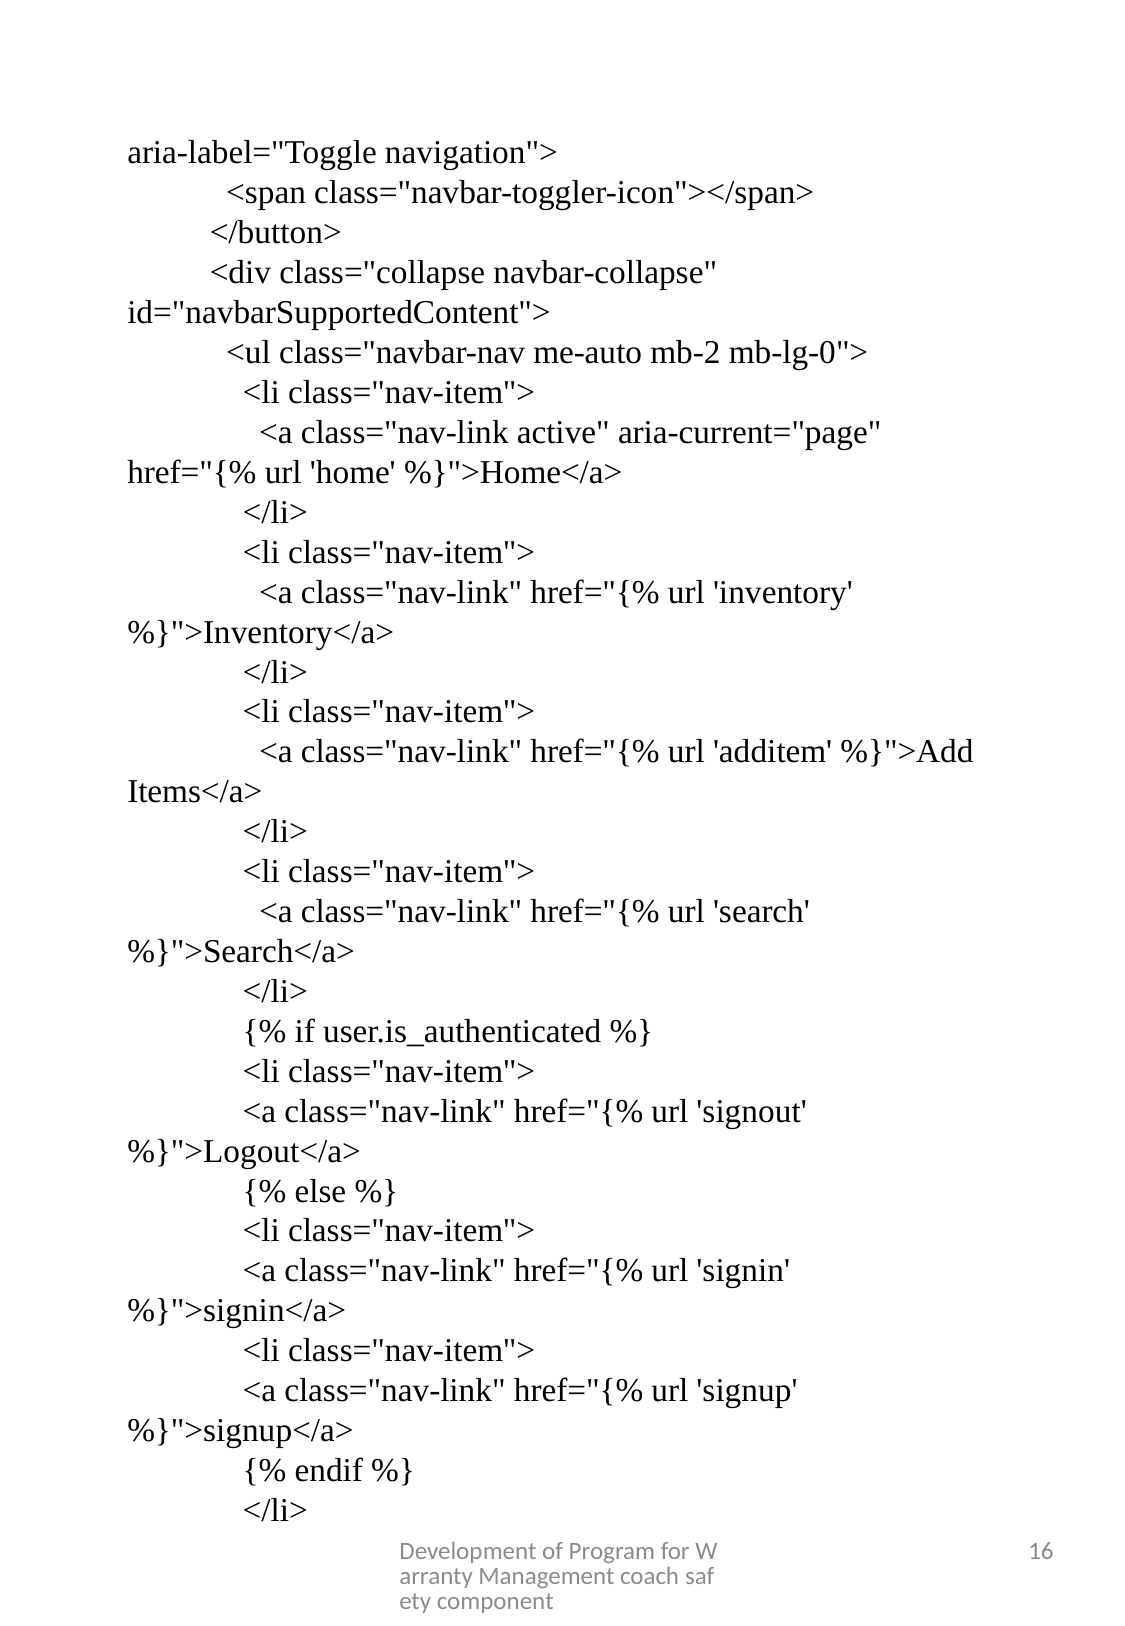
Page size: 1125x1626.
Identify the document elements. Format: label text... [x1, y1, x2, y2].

slide_number 16 [806, 1506, 1069, 1593]
footer Development of Program for Warranty Management coach safety component [384, 1576, 741, 1593]
text_box aria-label="Toggle navigation"> <span class="navbar-toggler-icon"></span> </button> <div class="collapse navbar-collapse" id="navbarSupportedContent"> <ul class="navbar-nav me-auto mb-2 mb-lg-0"> <li class="nav-item"> <a class="nav-link active" aria-current="page" href="{% url 'home' %}">Home</a> </li> <li class="nav-item"> <a class="nav-link" href="{% url 'inventory' %}">Inventory</a> </li> <li class="nav-item"> <a class="nav-link" href="{% url 'additem' %}">Add Items</a> </li> <li class="nav-item"> <a class="nav-link" href="{% url 'search' %}">Search</a> </li> {% if user.is_authenticated %} <li class="nav-item"> <a class="nav-link" href="{% url 'signout' %}">Logout</a> {% else %} <li class="nav-item"> <a class="nav-link" href="{% url 'signin' %}">signin</a> <li class="nav-item"> <a class="nav-link" href="{% url 'signup' %}">signup</a> {% endif %} </li> [112, 123, 1013, 1576]
